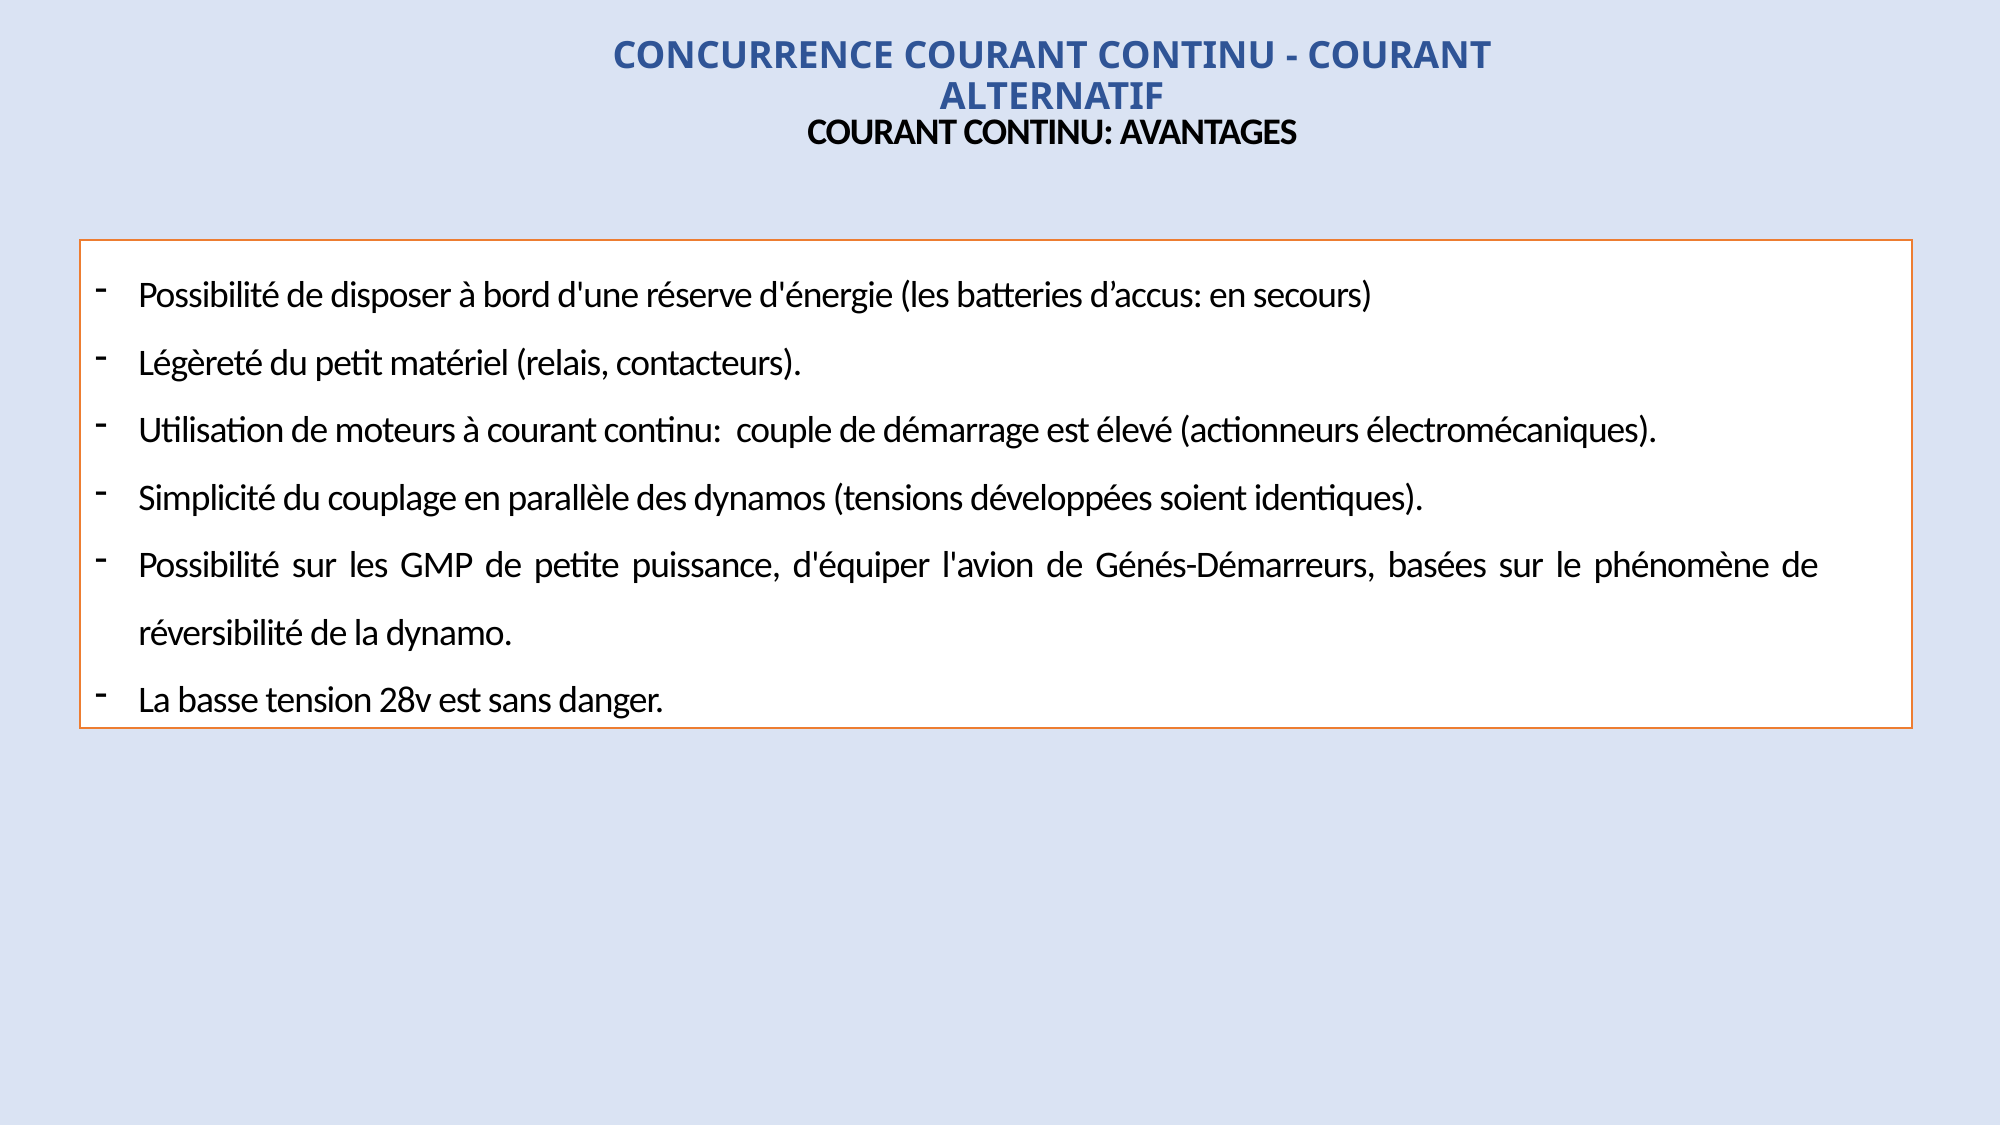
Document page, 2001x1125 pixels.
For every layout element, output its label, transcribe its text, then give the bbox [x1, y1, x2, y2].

title CONCURRENCE COURANT CONTINU - COURANT ALTERNATIF [562, 16, 1543, 138]
text_box COURANT CONTINU: AVANTAGES [748, 76, 1356, 160]
text_box Possibilité de disposer à bord d'une réserve d'énergie (les batteries d’accus: en secours) Légèreté du petit matériel (relais, contacteurs). Utilisation de moteurs à courant continu: couple de démarrage est élevé (actionneurs électromécaniques). Simplicité du couplage en parallèle des dynamos (tensions développées soient identiques). Possibilité sur les GMP de petite puissance, d'équiper l'avion de Génés-Démarreurs, basées sur le phénomène de réversibilité de la dynamo. La basse tension 28v est sans danger. [79, 239, 1913, 729]
